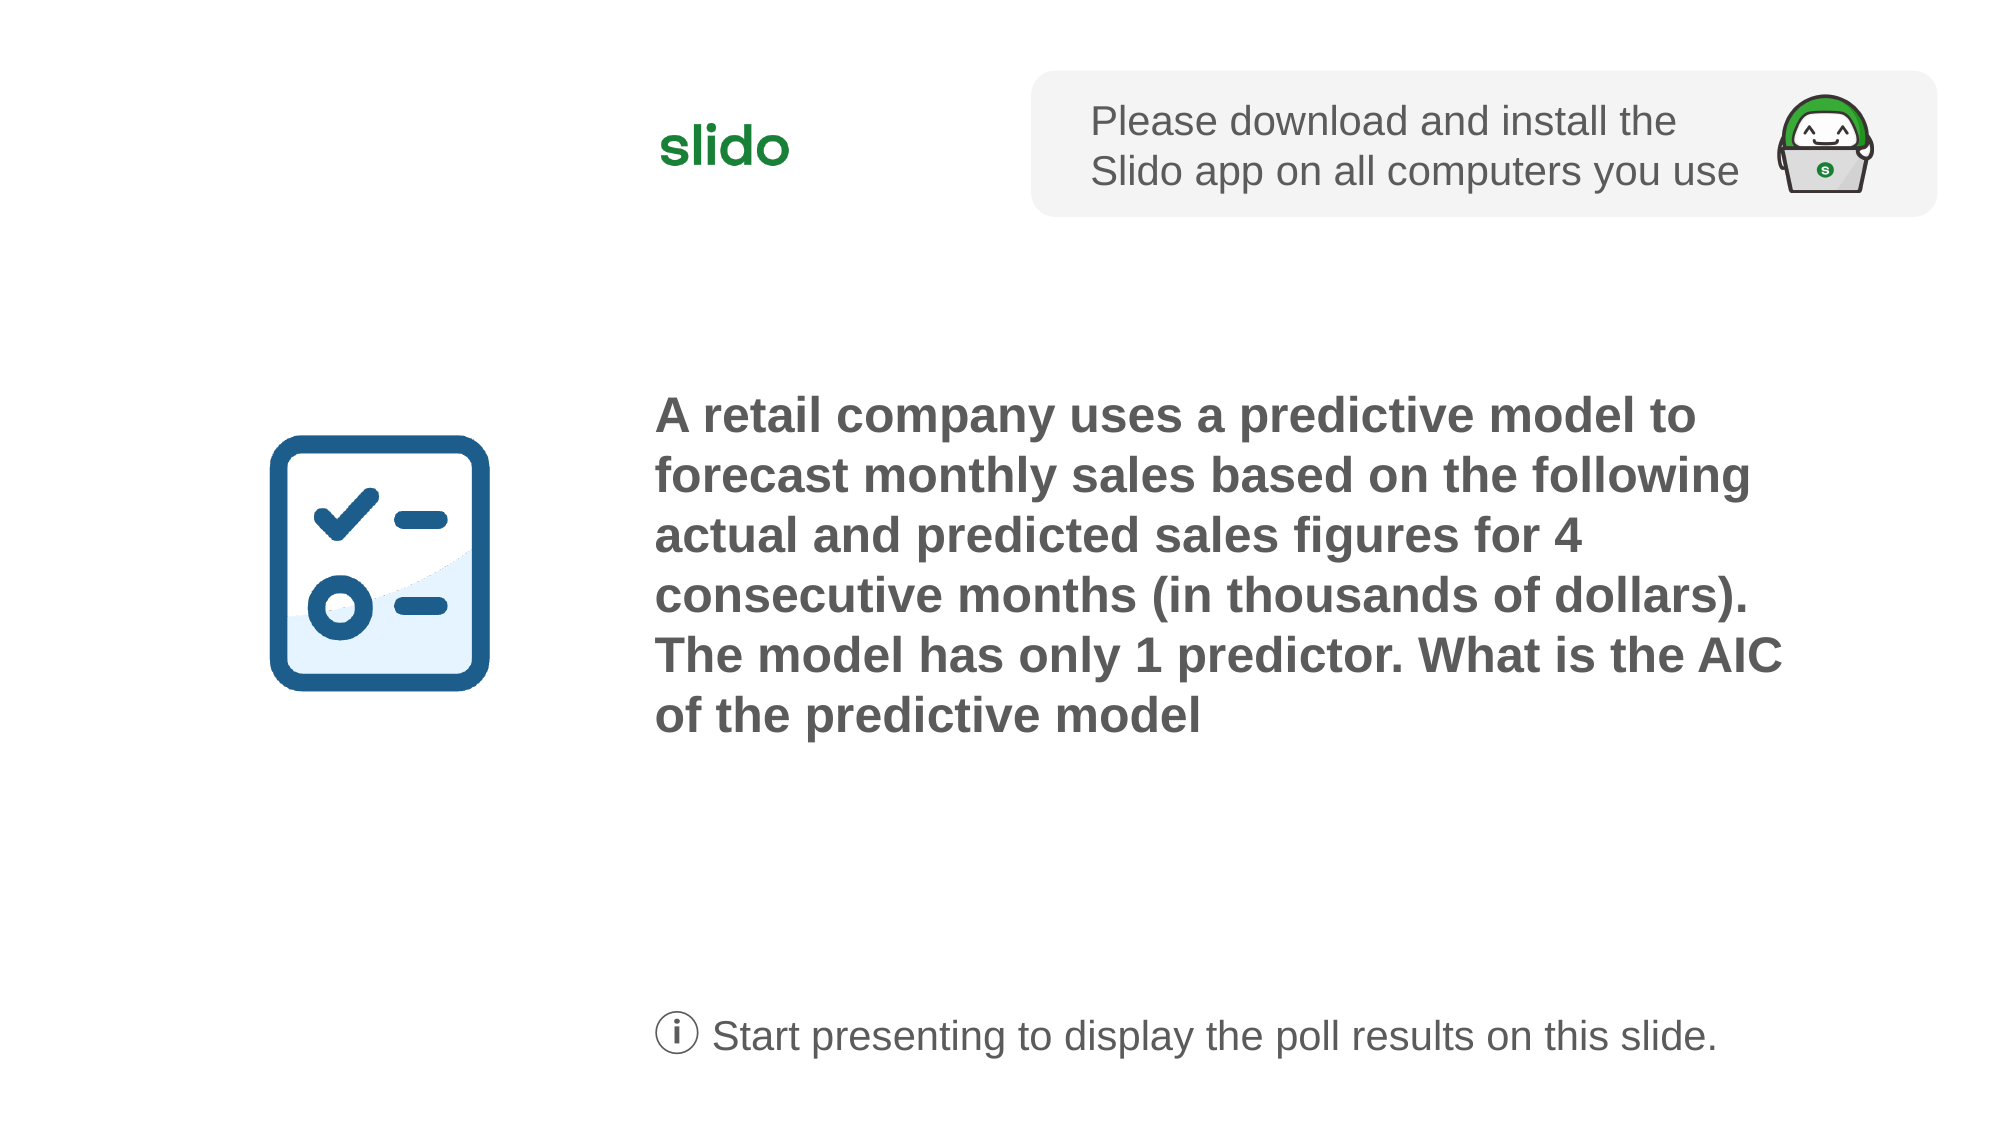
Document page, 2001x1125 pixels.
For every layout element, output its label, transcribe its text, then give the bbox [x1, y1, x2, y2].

picture [639, 101, 811, 187]
text_box ⓘ Start presenting to display the poll results on this slide. [638, 987, 1842, 1077]
text_box A retail company uses a predictive model to forecast monthly sales based on the following actual and predicted sales figures for 4 consecutive months (in thousands of dollars). The model has only 1 predictor. What is the AIC of the predictive model [638, 420, 1842, 705]
text_box Please download and install the Slido app on all computers you use [1029, 68, 1940, 220]
picture [189, 372, 571, 753]
picture [1775, 94, 1875, 193]
